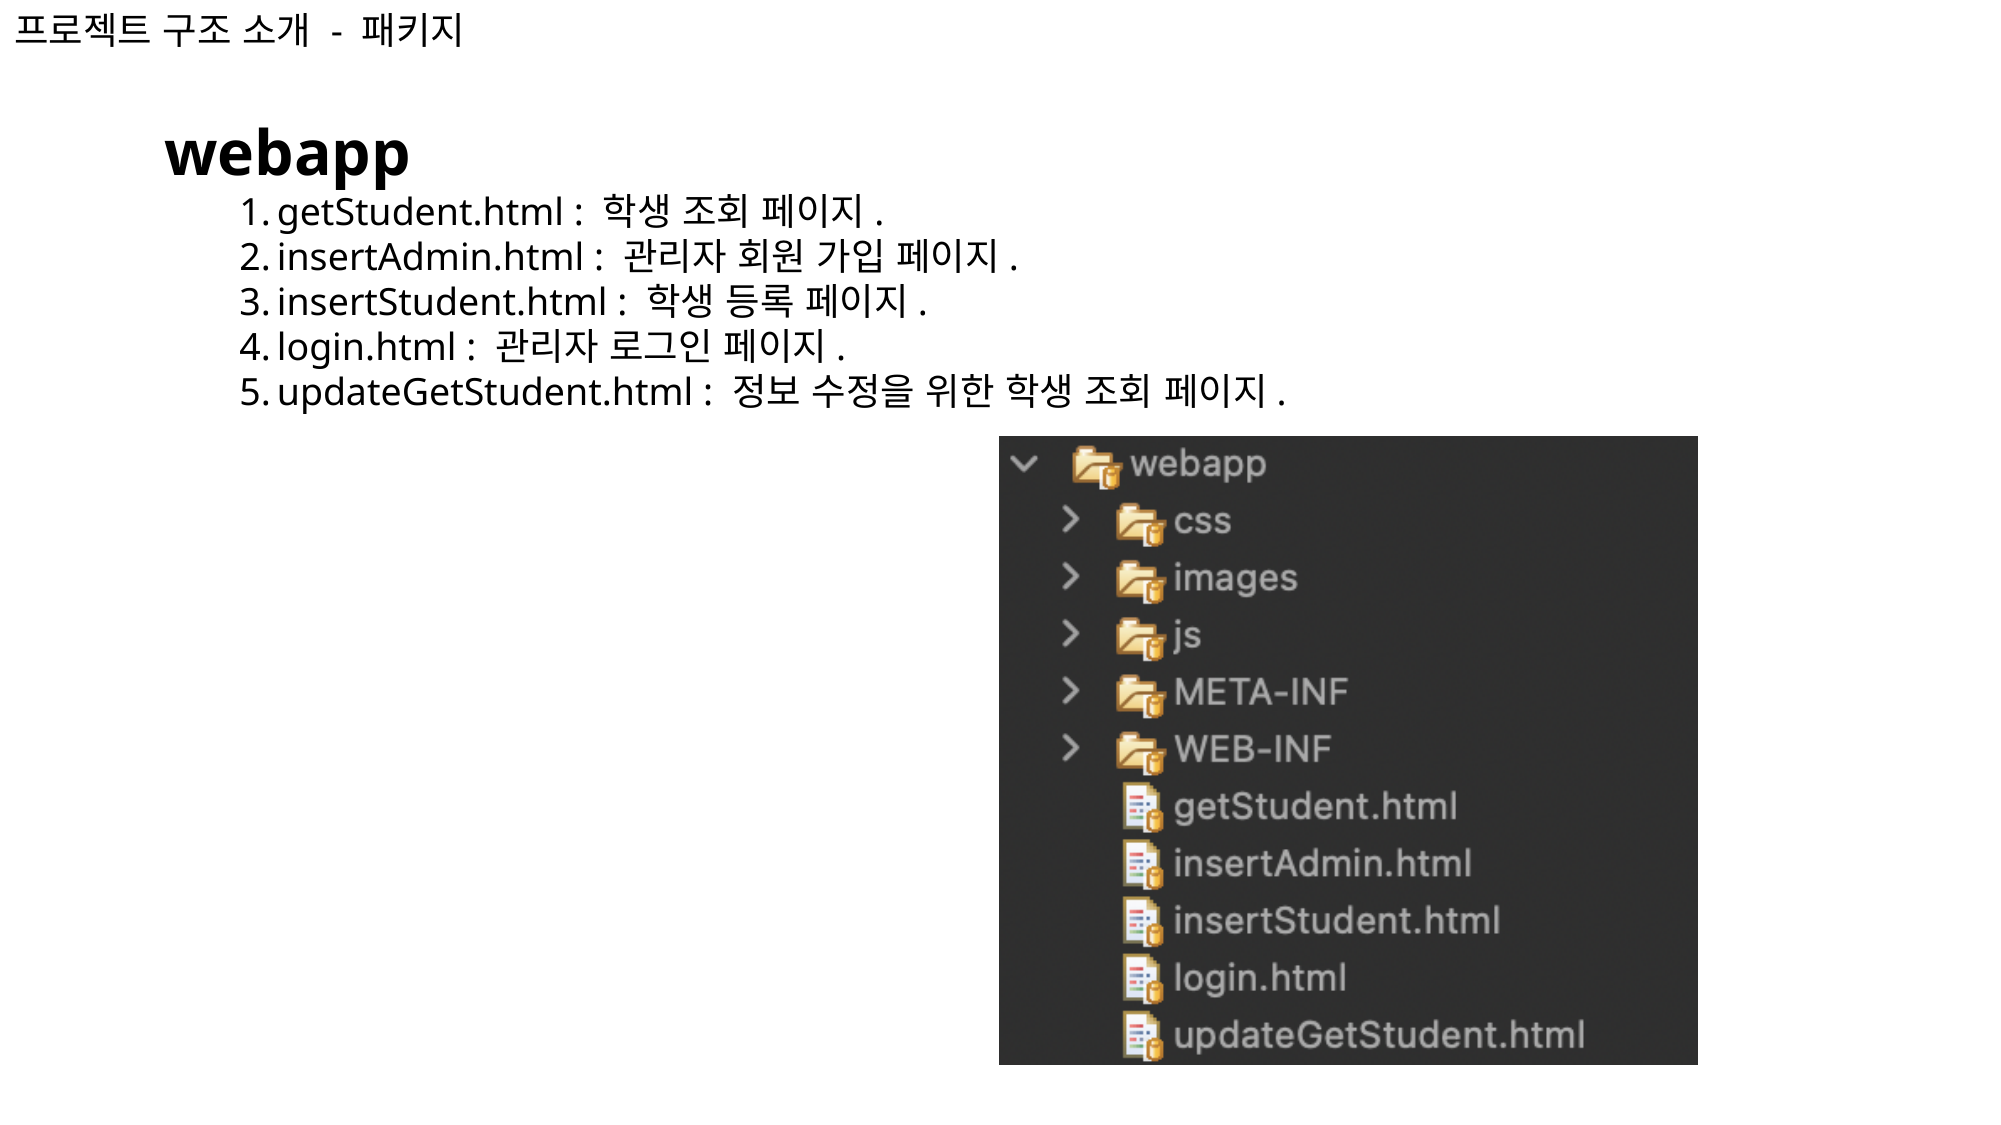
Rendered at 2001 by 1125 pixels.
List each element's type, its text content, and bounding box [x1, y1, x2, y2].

text_box webapp getStudent.html : 학생 조회 페이지. insertAdmin.html : 관리자 회원 가입 페이지. insertStudent.html : 학생 등록 페이지. login.html : 관리자 로그인 페이지. updateGetStudent.html : 정보 수정을 위한 학생 조회 페이지. [0, 60, 1475, 496]
text_box 프로젝트 구조 소개 - 패키지 [0, 0, 2000, 60]
picture [999, 436, 1698, 1065]
